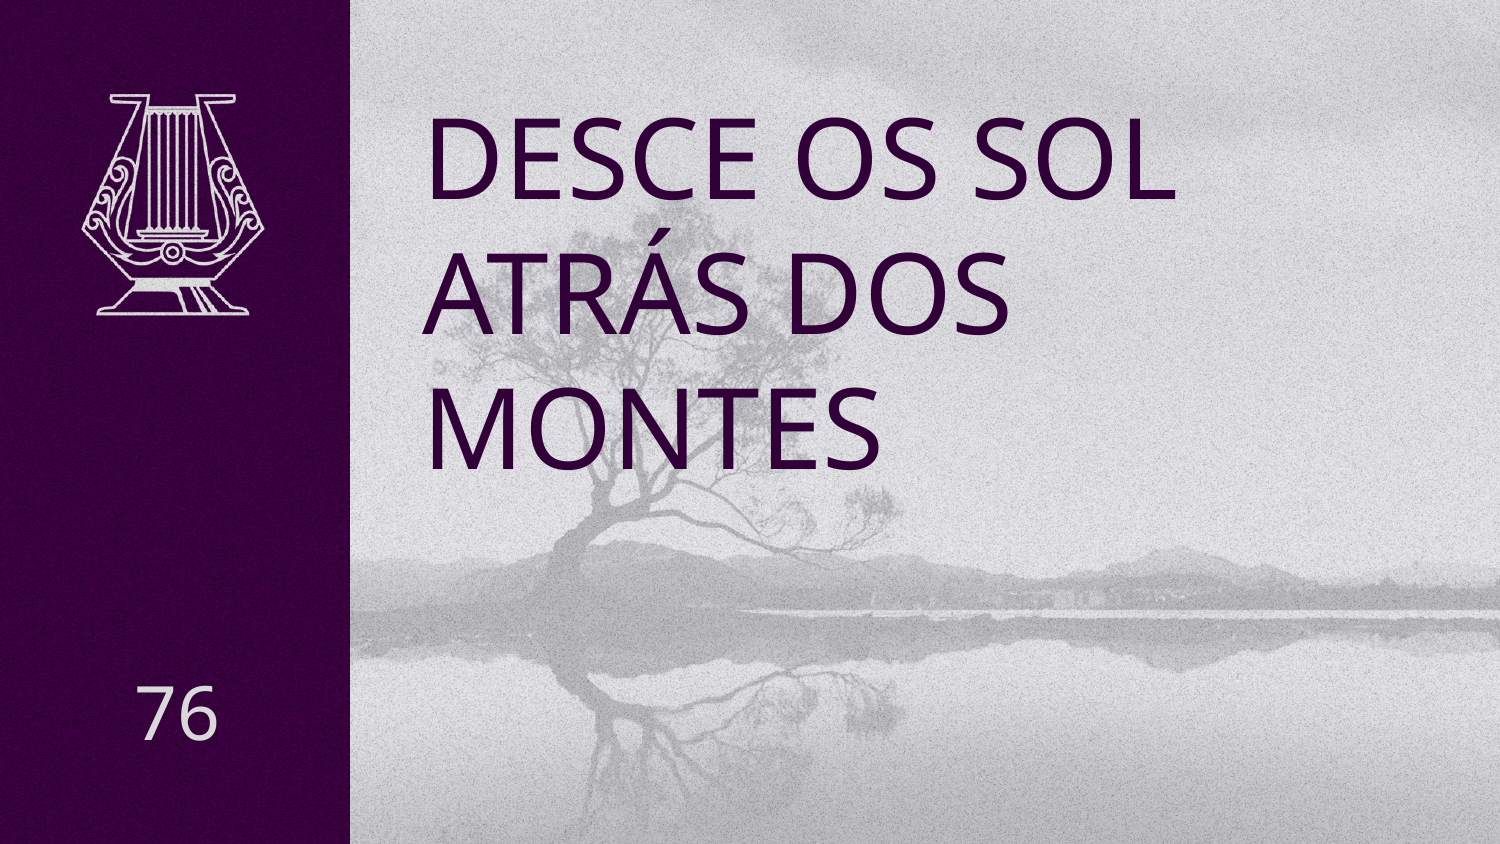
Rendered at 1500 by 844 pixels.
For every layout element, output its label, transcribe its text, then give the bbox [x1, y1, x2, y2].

picture [0, 0, 1500, 844]
list 76 [76, 658, 278, 765]
title DESCE OS SOL ATRÁS DOS MONTES [407, 79, 1447, 777]
